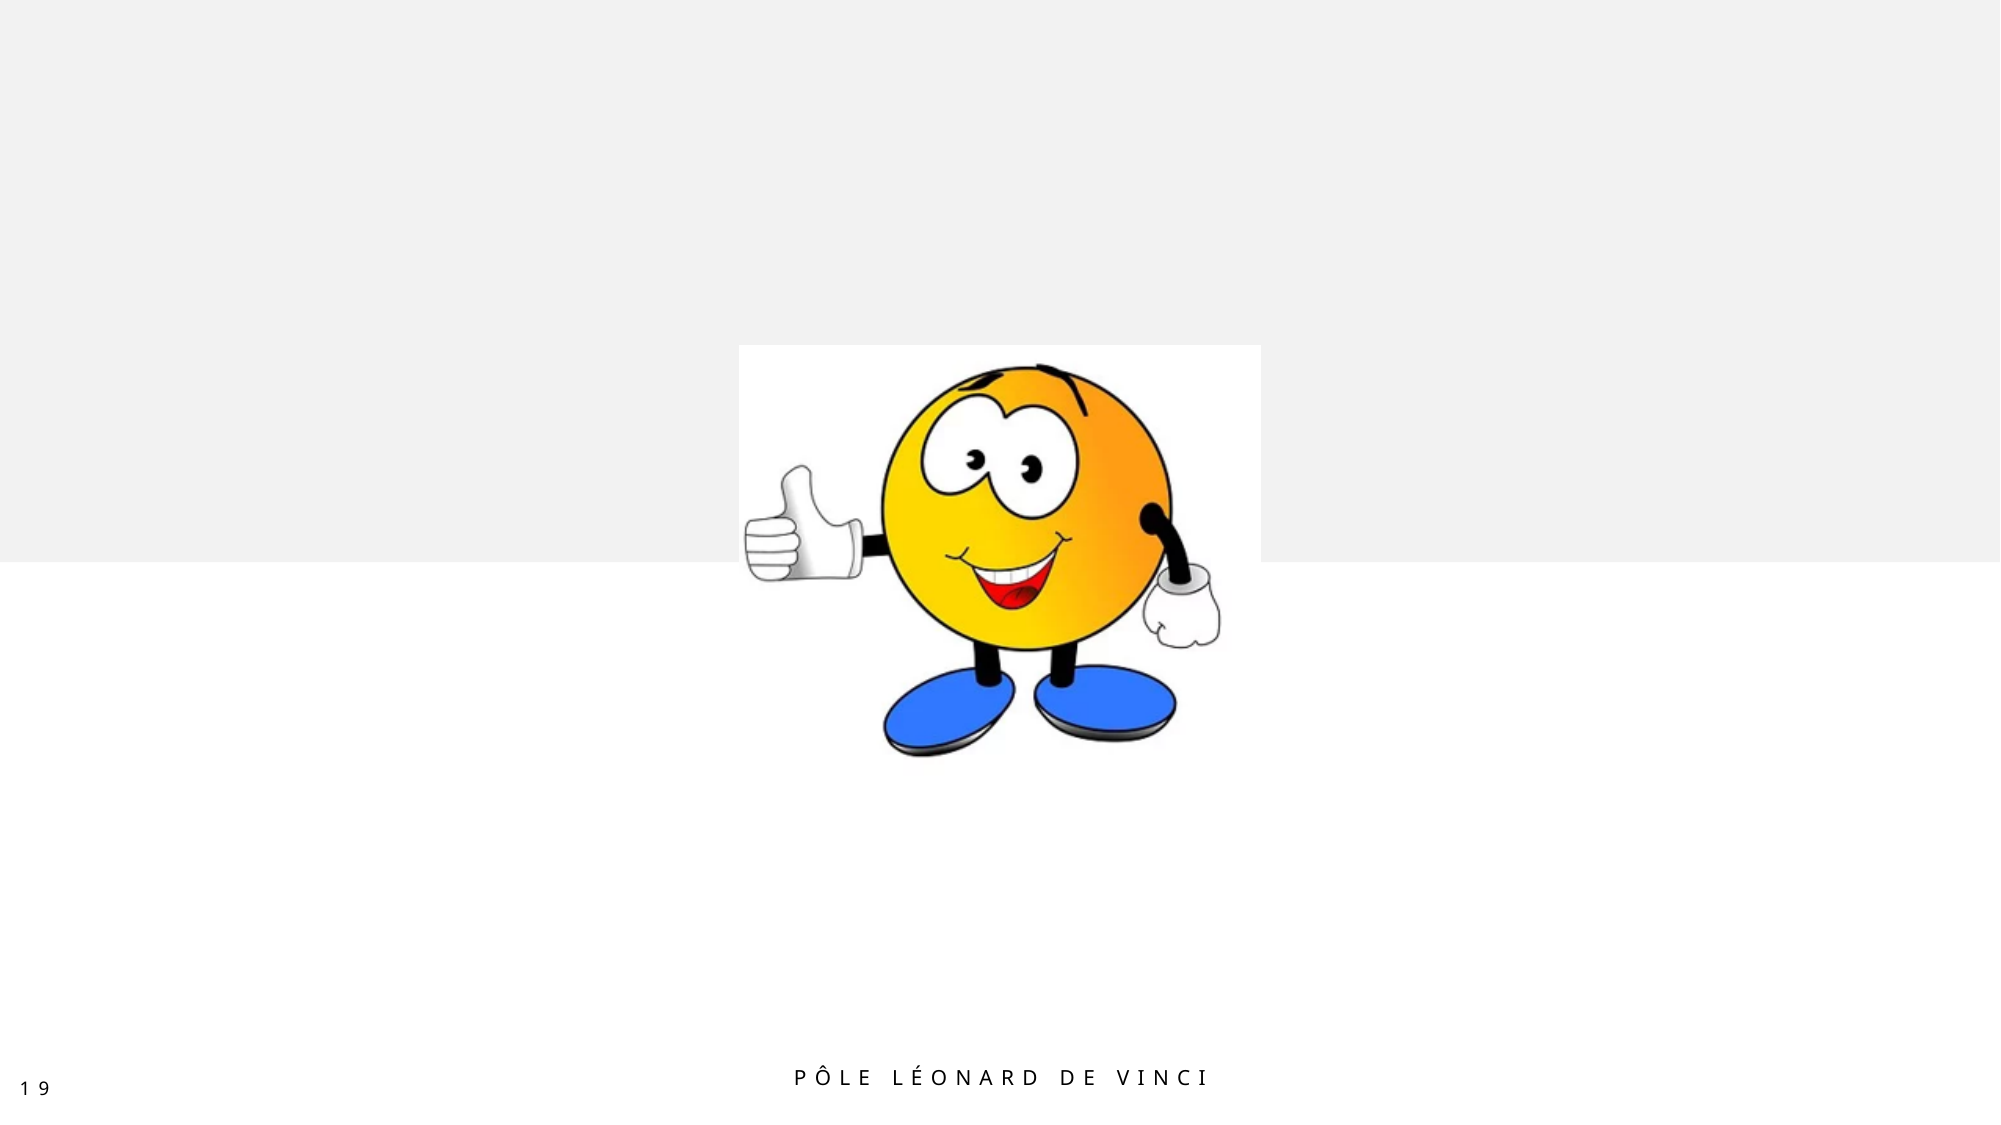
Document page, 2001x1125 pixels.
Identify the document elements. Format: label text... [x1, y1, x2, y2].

slide_number 19 [0, 1077, 64, 1100]
picture [739, 345, 1261, 780]
